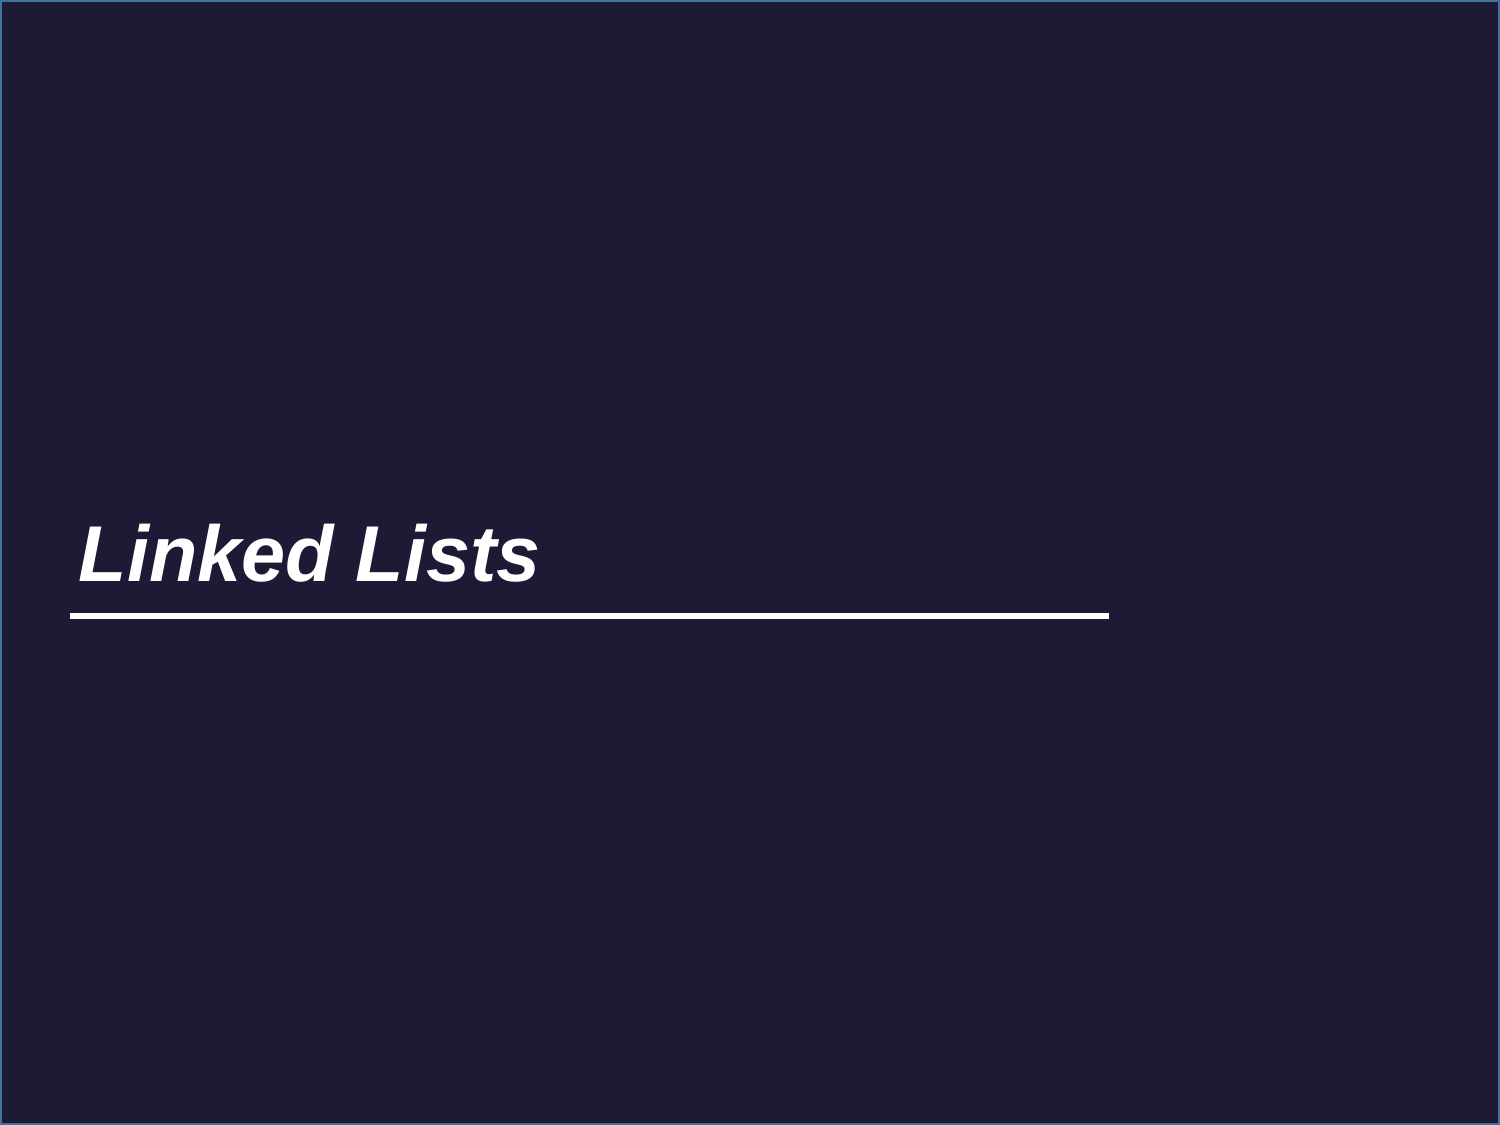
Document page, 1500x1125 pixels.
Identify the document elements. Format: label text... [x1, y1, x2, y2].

text_box Linked Lists [64, 484, 1414, 628]
